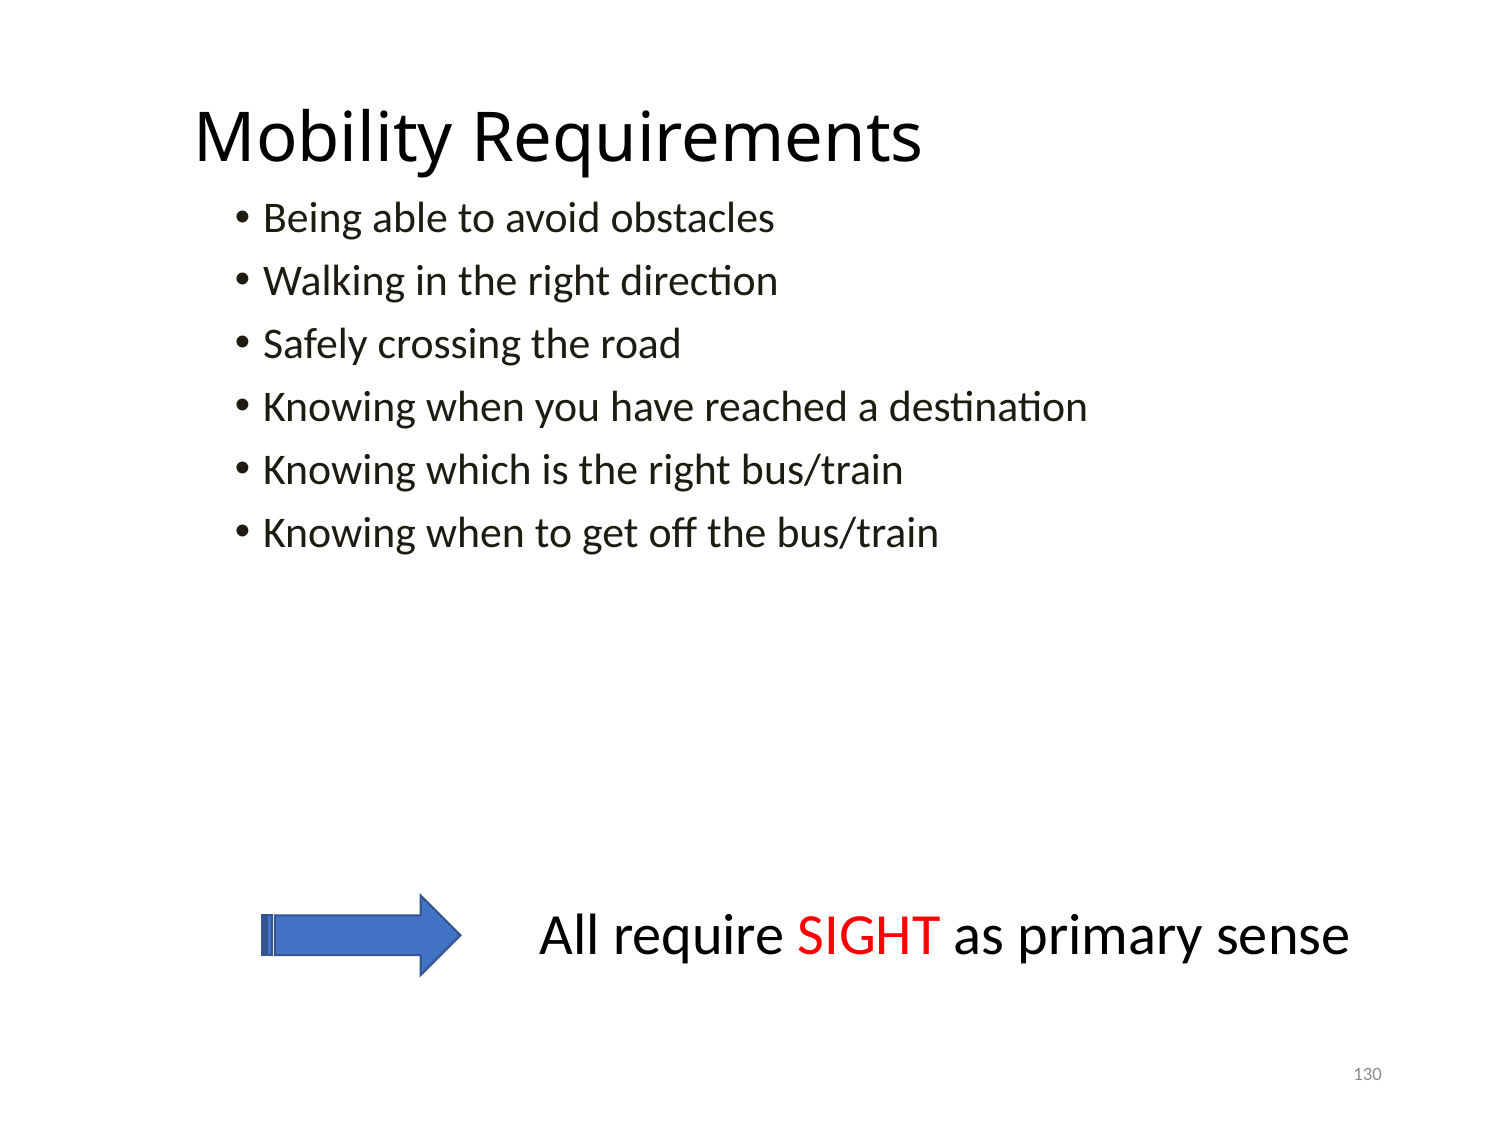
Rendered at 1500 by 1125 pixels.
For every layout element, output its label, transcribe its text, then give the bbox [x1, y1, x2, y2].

text_box [261, 893, 462, 978]
list Being able to avoid obstacles Walking in the right direction Safely crossing the road Knowing when you have reached a destination Knowing which is the right bus/train Knowing when to get off the bus/train [220, 187, 1450, 1000]
text_box All require SIGHT as primary sense [524, 889, 1413, 974]
slide_number 130 [1059, 1042, 1397, 1103]
title Mobility Requirements [125, 45, 1475, 233]
